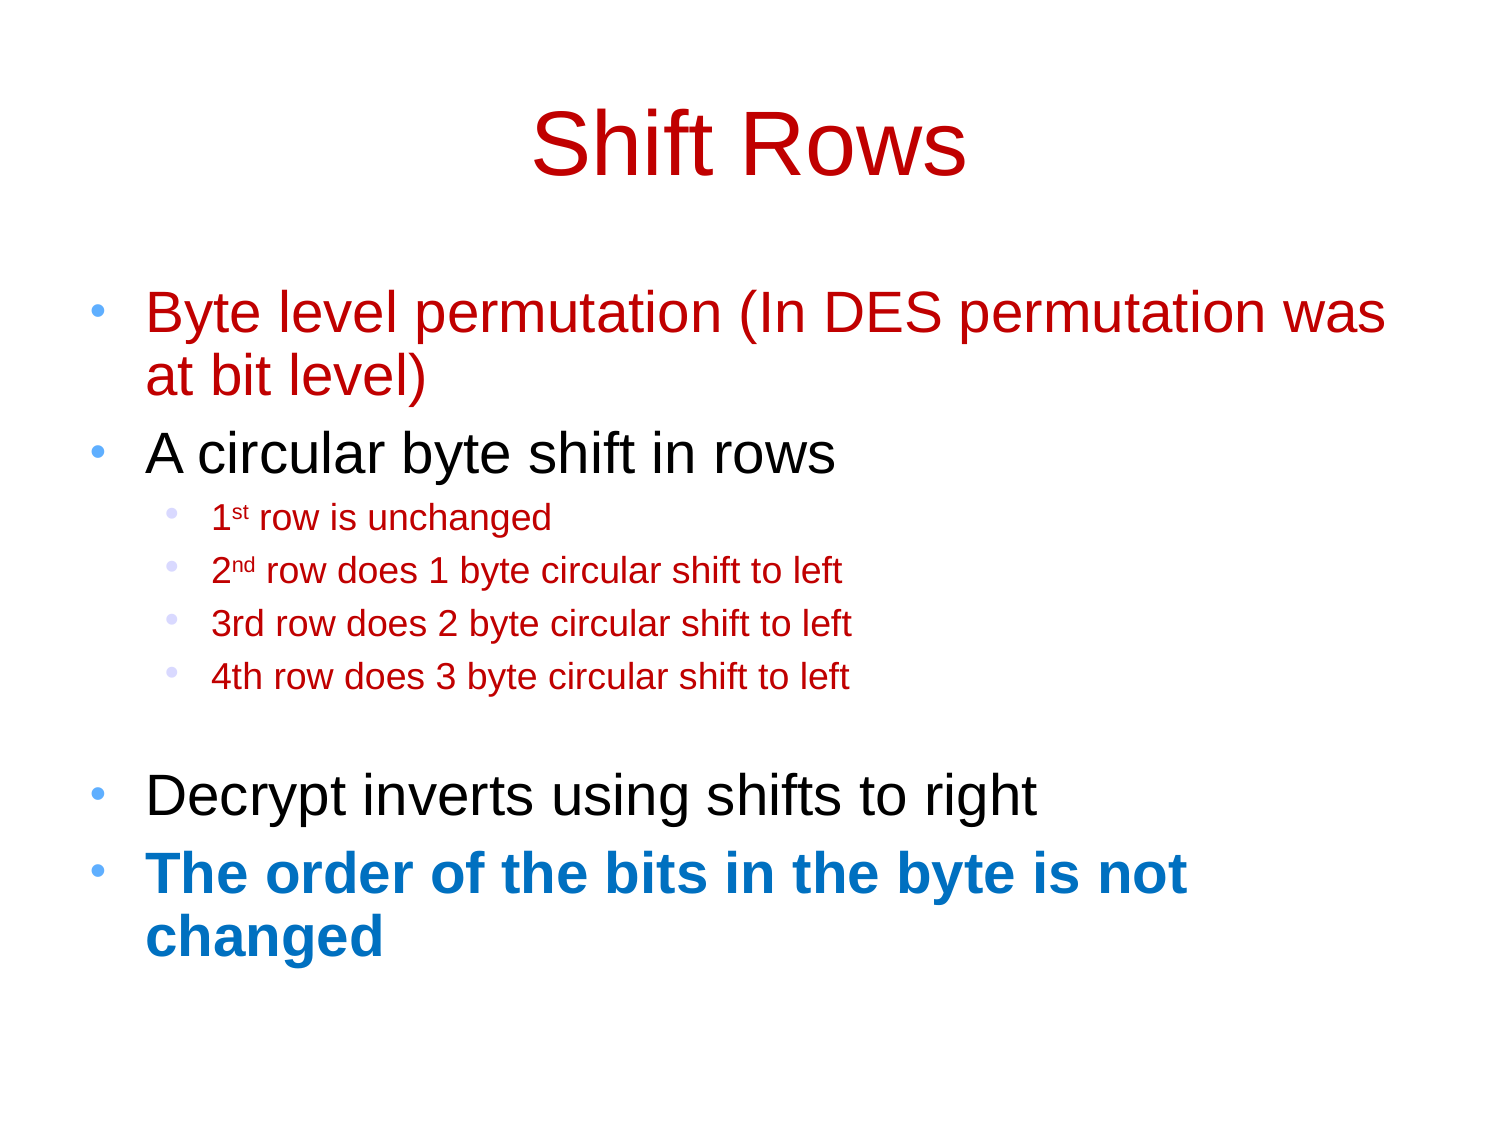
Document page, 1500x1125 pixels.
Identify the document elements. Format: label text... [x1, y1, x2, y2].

text_box Shift Rows [74, 45, 1425, 233]
text_box Byte level permutation (In DES permutation was at bit level) A circular byte shift in rows 1st row is unchanged 2nd row does 1 byte circular shift to left 3rd row does 2 byte circular shift to left 4th row does 3 byte circular shift to left Decrypt inverts using shifts to right The order of the bits in the byte is not changed [74, 274, 1425, 1006]
